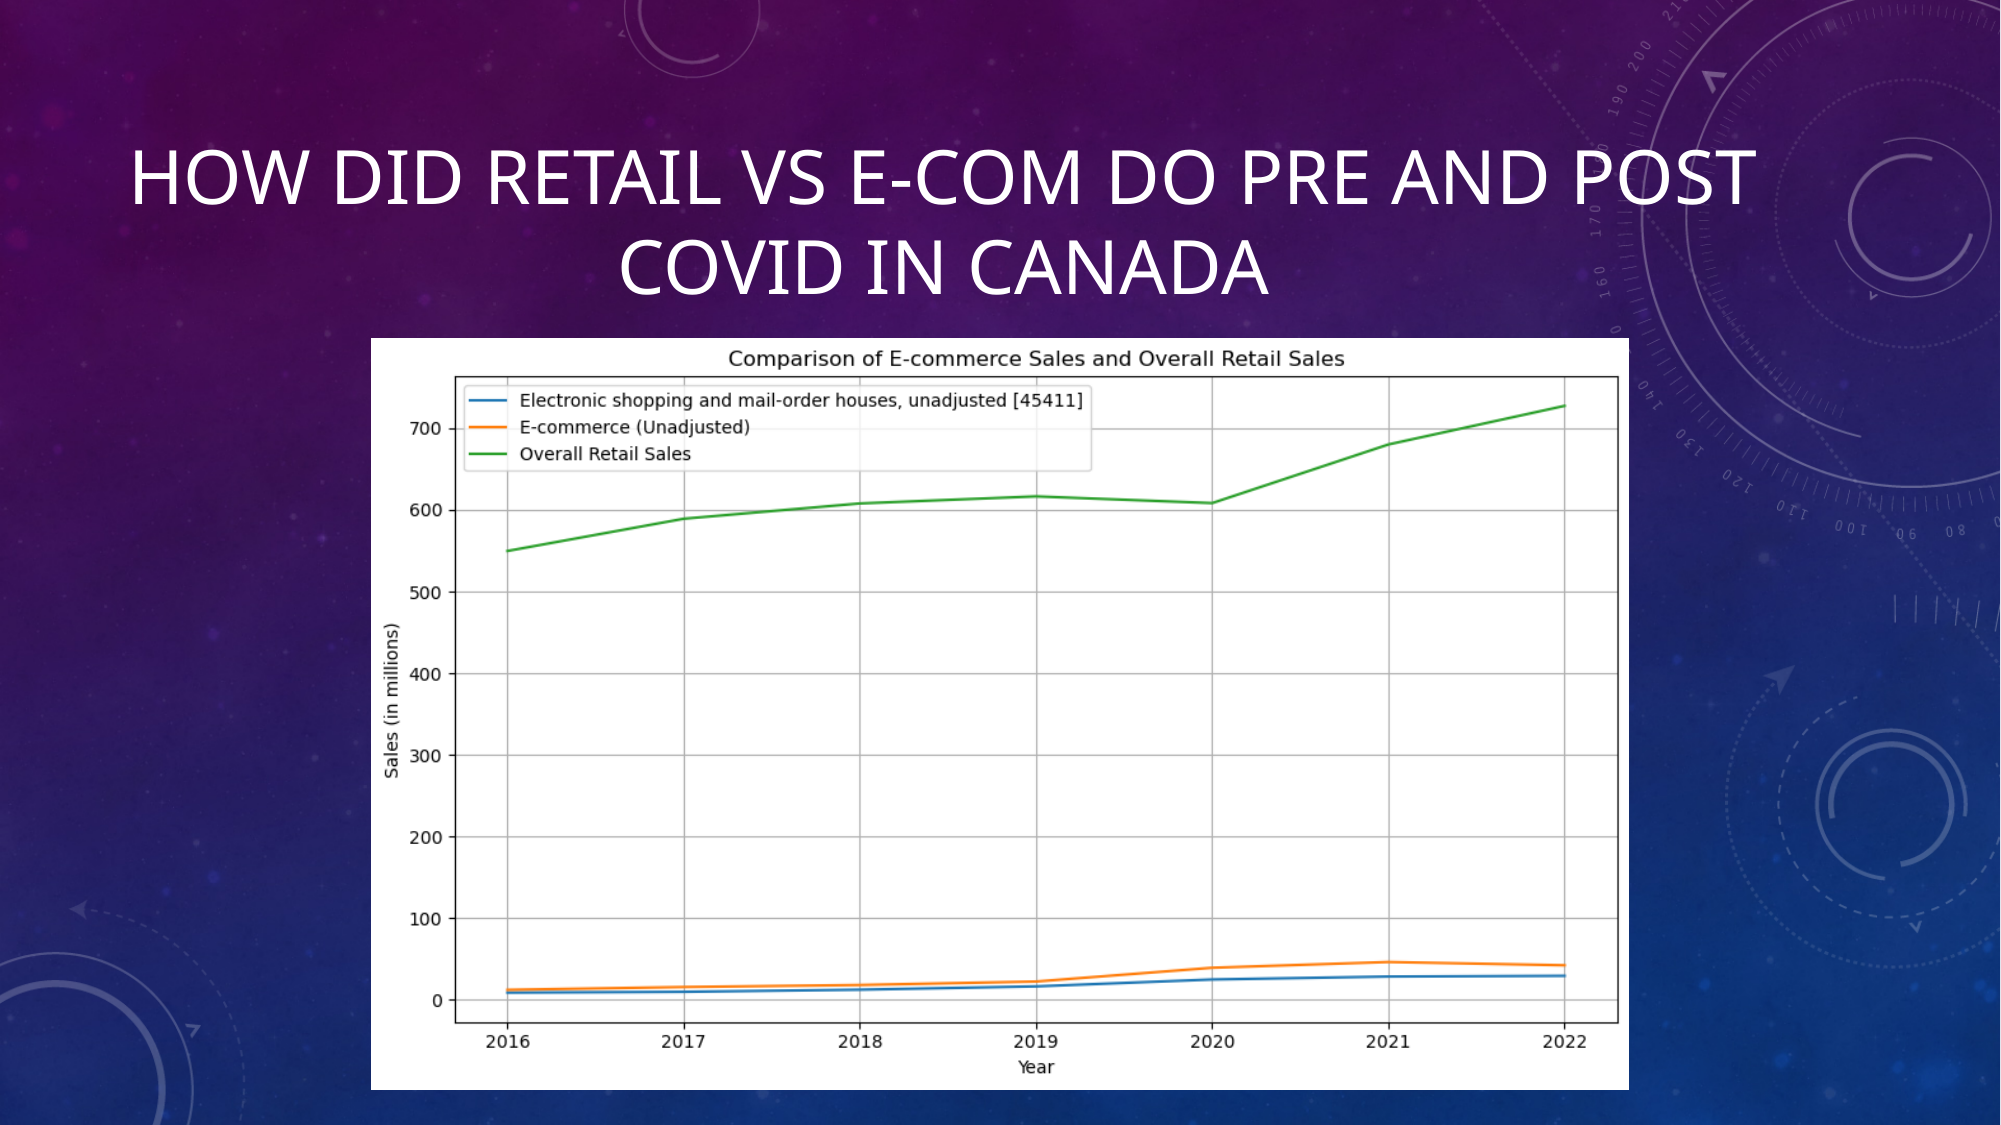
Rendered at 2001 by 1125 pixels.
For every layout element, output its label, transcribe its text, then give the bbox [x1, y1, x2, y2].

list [371, 338, 1629, 1090]
picture [0, 0, 2001, 1125]
title HOW DID RETAIL VS E-COM do PRE AND POST COVID IN CANADA [112, 99, 1775, 339]
